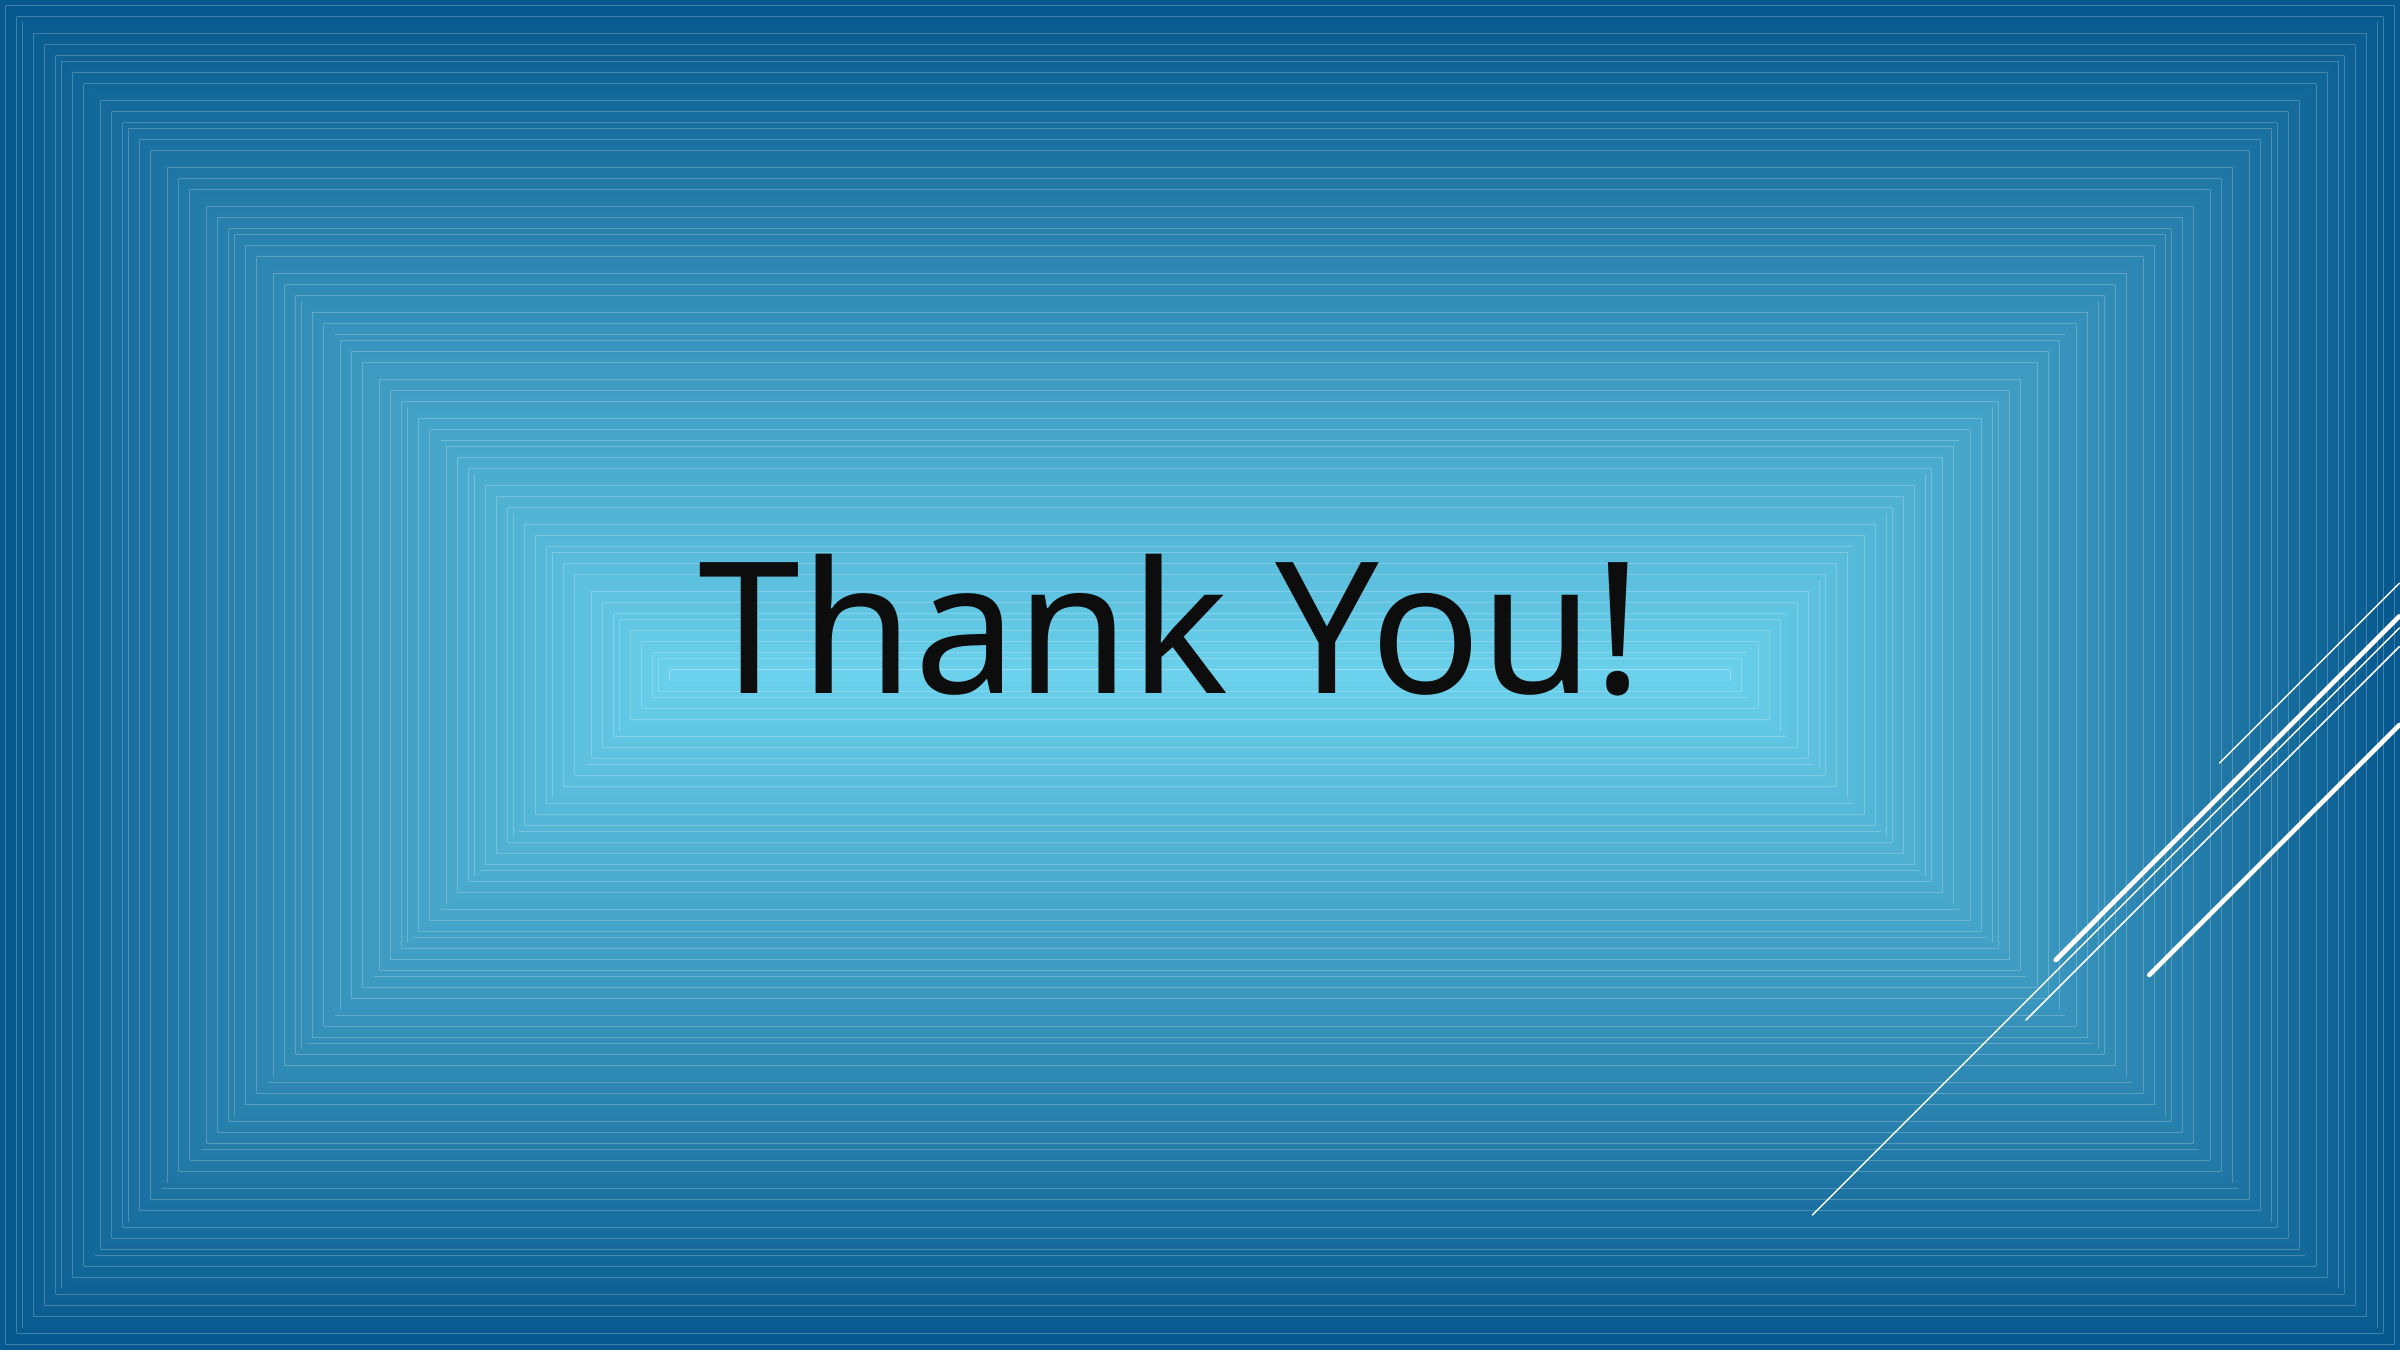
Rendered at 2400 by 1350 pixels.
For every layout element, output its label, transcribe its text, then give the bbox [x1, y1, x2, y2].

text_box Thank You! [684, 502, 2400, 738]
